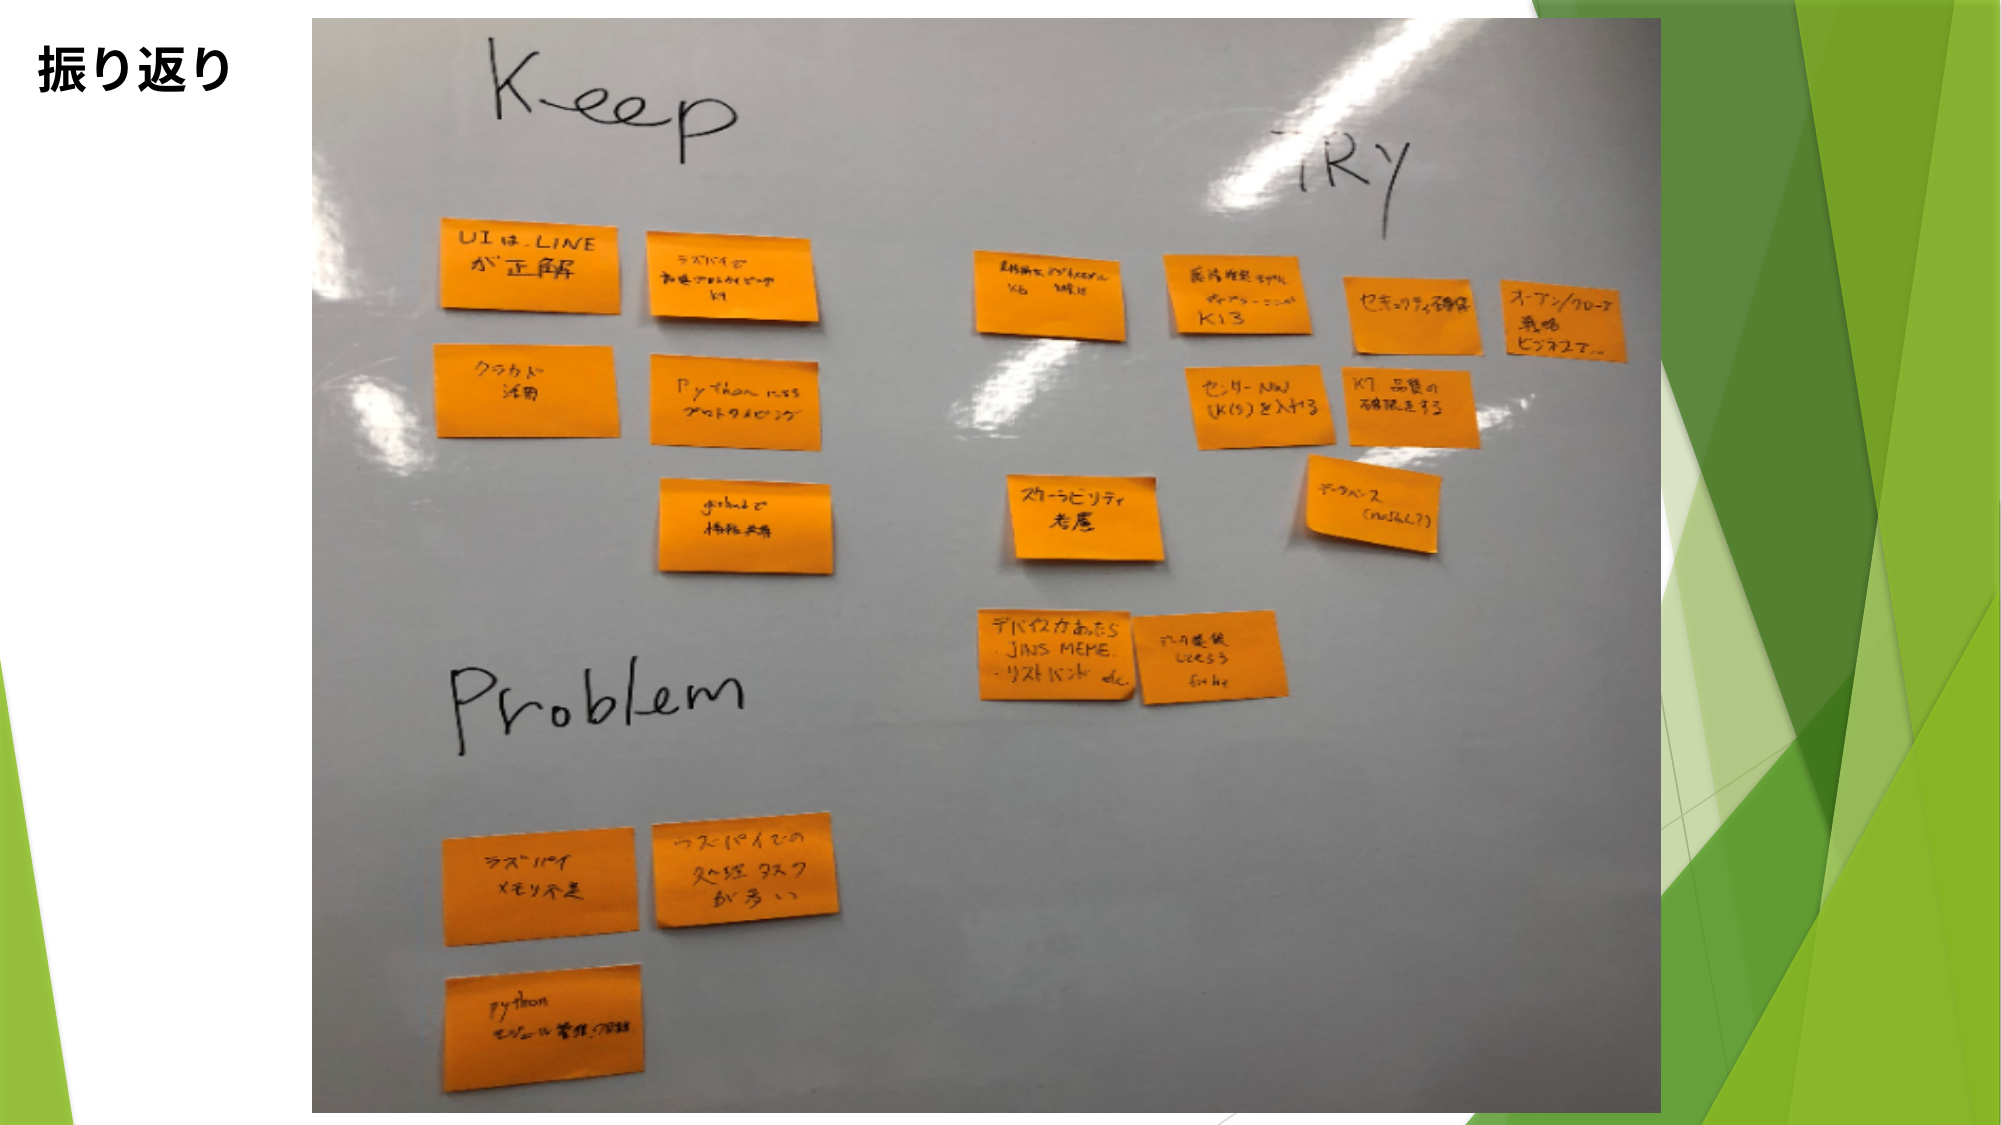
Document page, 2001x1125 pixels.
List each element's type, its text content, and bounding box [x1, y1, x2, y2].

picture [312, 17, 1661, 1113]
text_box 振り返り [22, 31, 253, 107]
